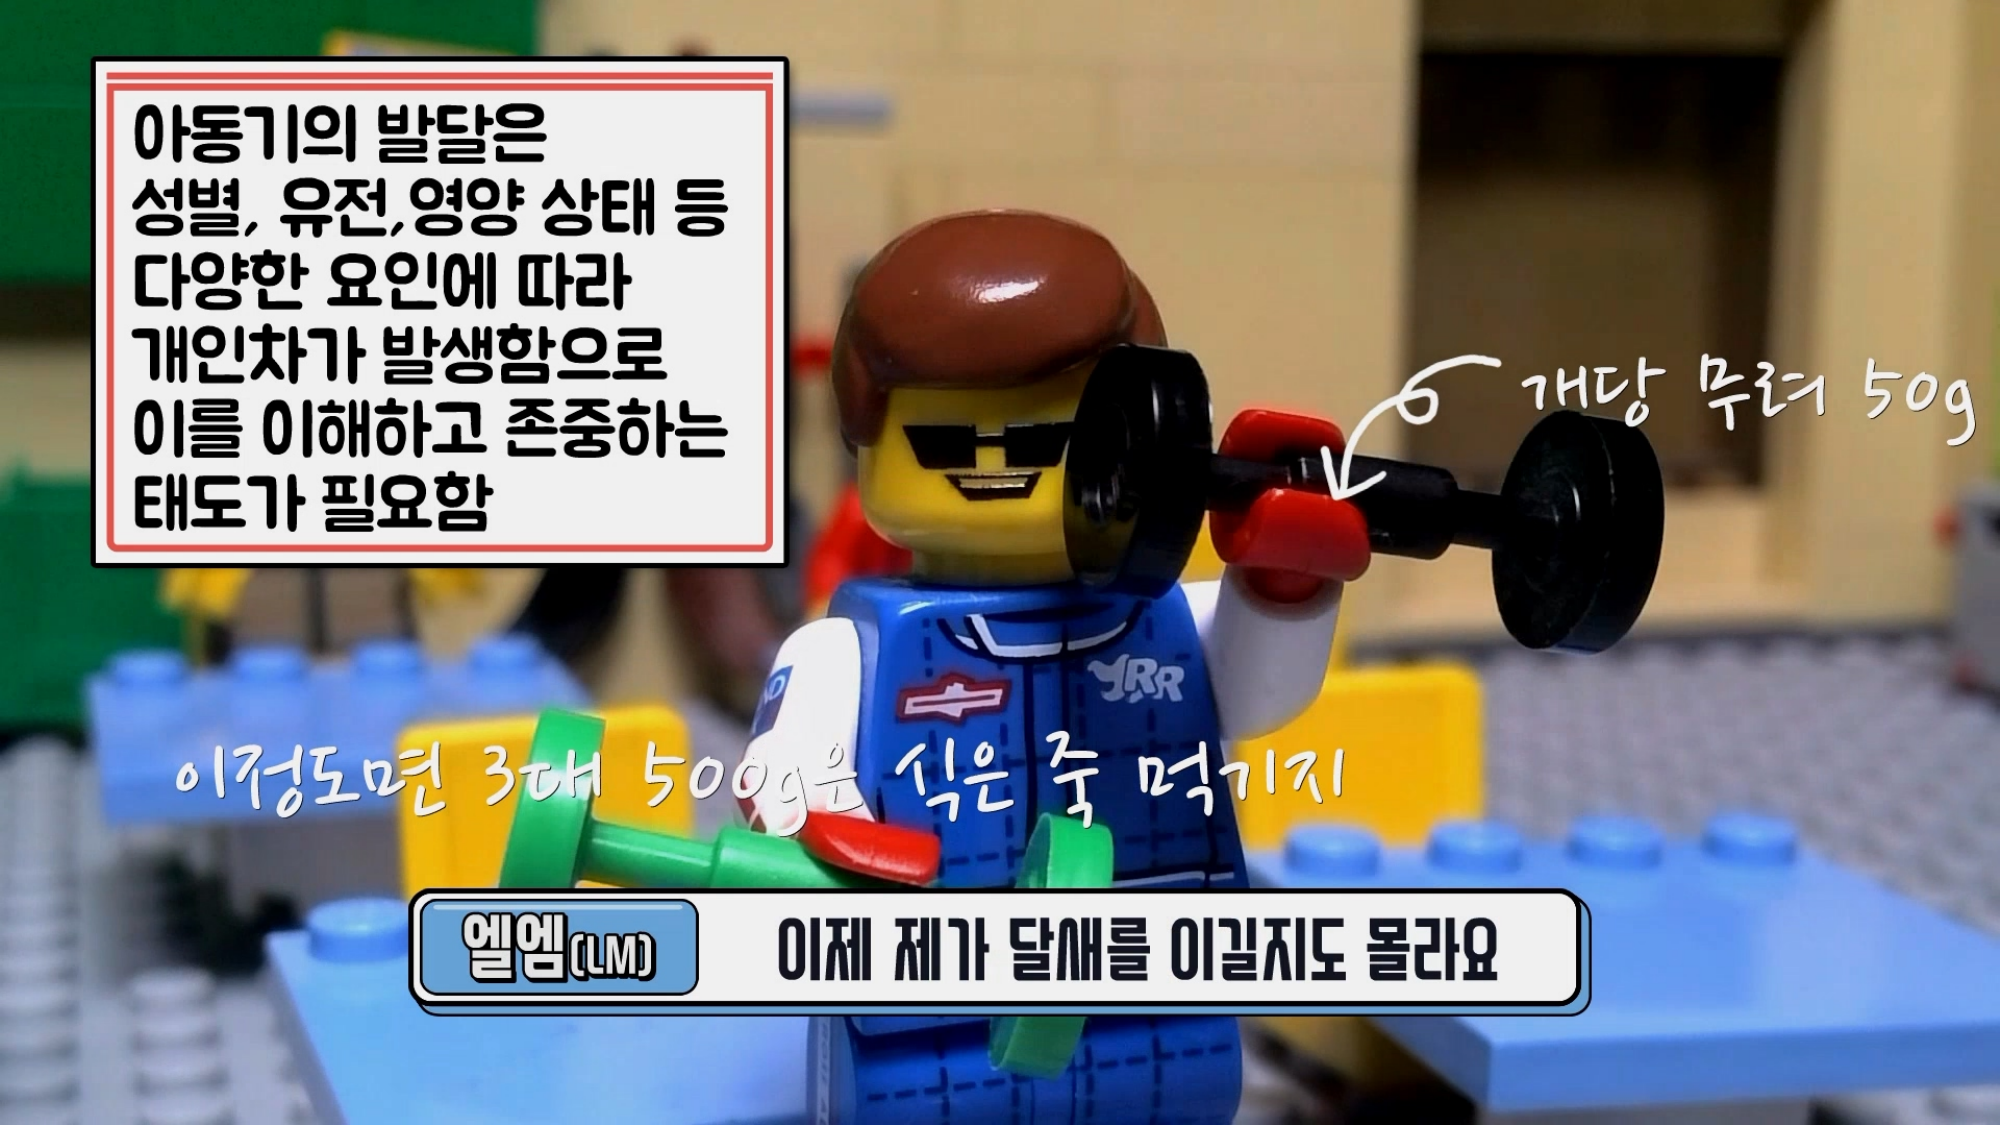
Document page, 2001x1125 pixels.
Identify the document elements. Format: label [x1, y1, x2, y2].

list [0, 0, 2000, 1125]
